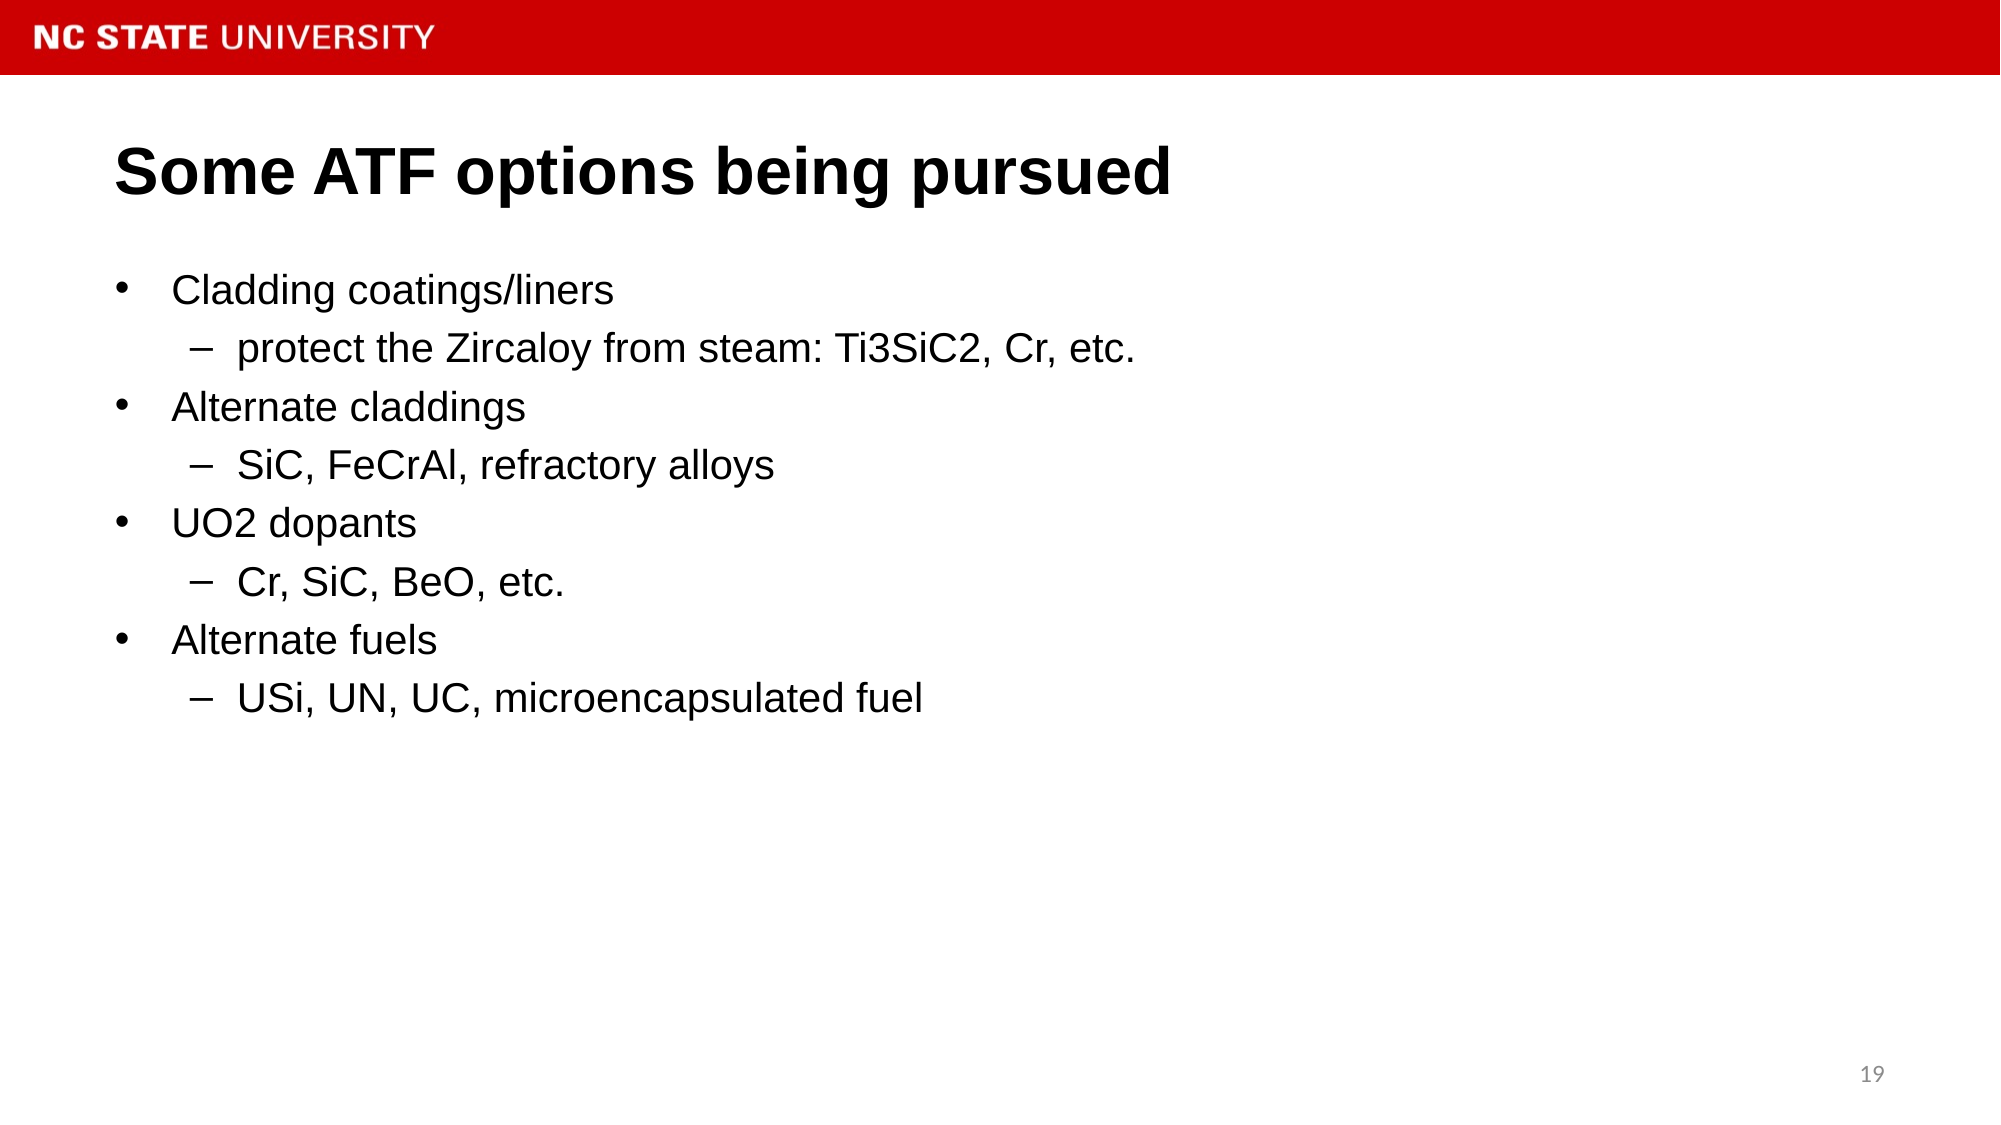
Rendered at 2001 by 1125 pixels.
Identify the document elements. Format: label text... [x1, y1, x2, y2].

picture [0, 0, 2000, 75]
title Some ATF options being pursued [99, 79, 1900, 255]
slide_number 19 [1433, 1042, 1900, 1103]
list Cladding coatings/liners protect the Zircaloy from steam: Ti3SiC2, Cr, etc. Alternate claddings SiC, FeCrAl, refractory alloys UO2 dopants Cr, SiC, BeO, etc. Alternate fuels USi, UN, UC, microencapsulated fuel [99, 255, 1900, 1005]
